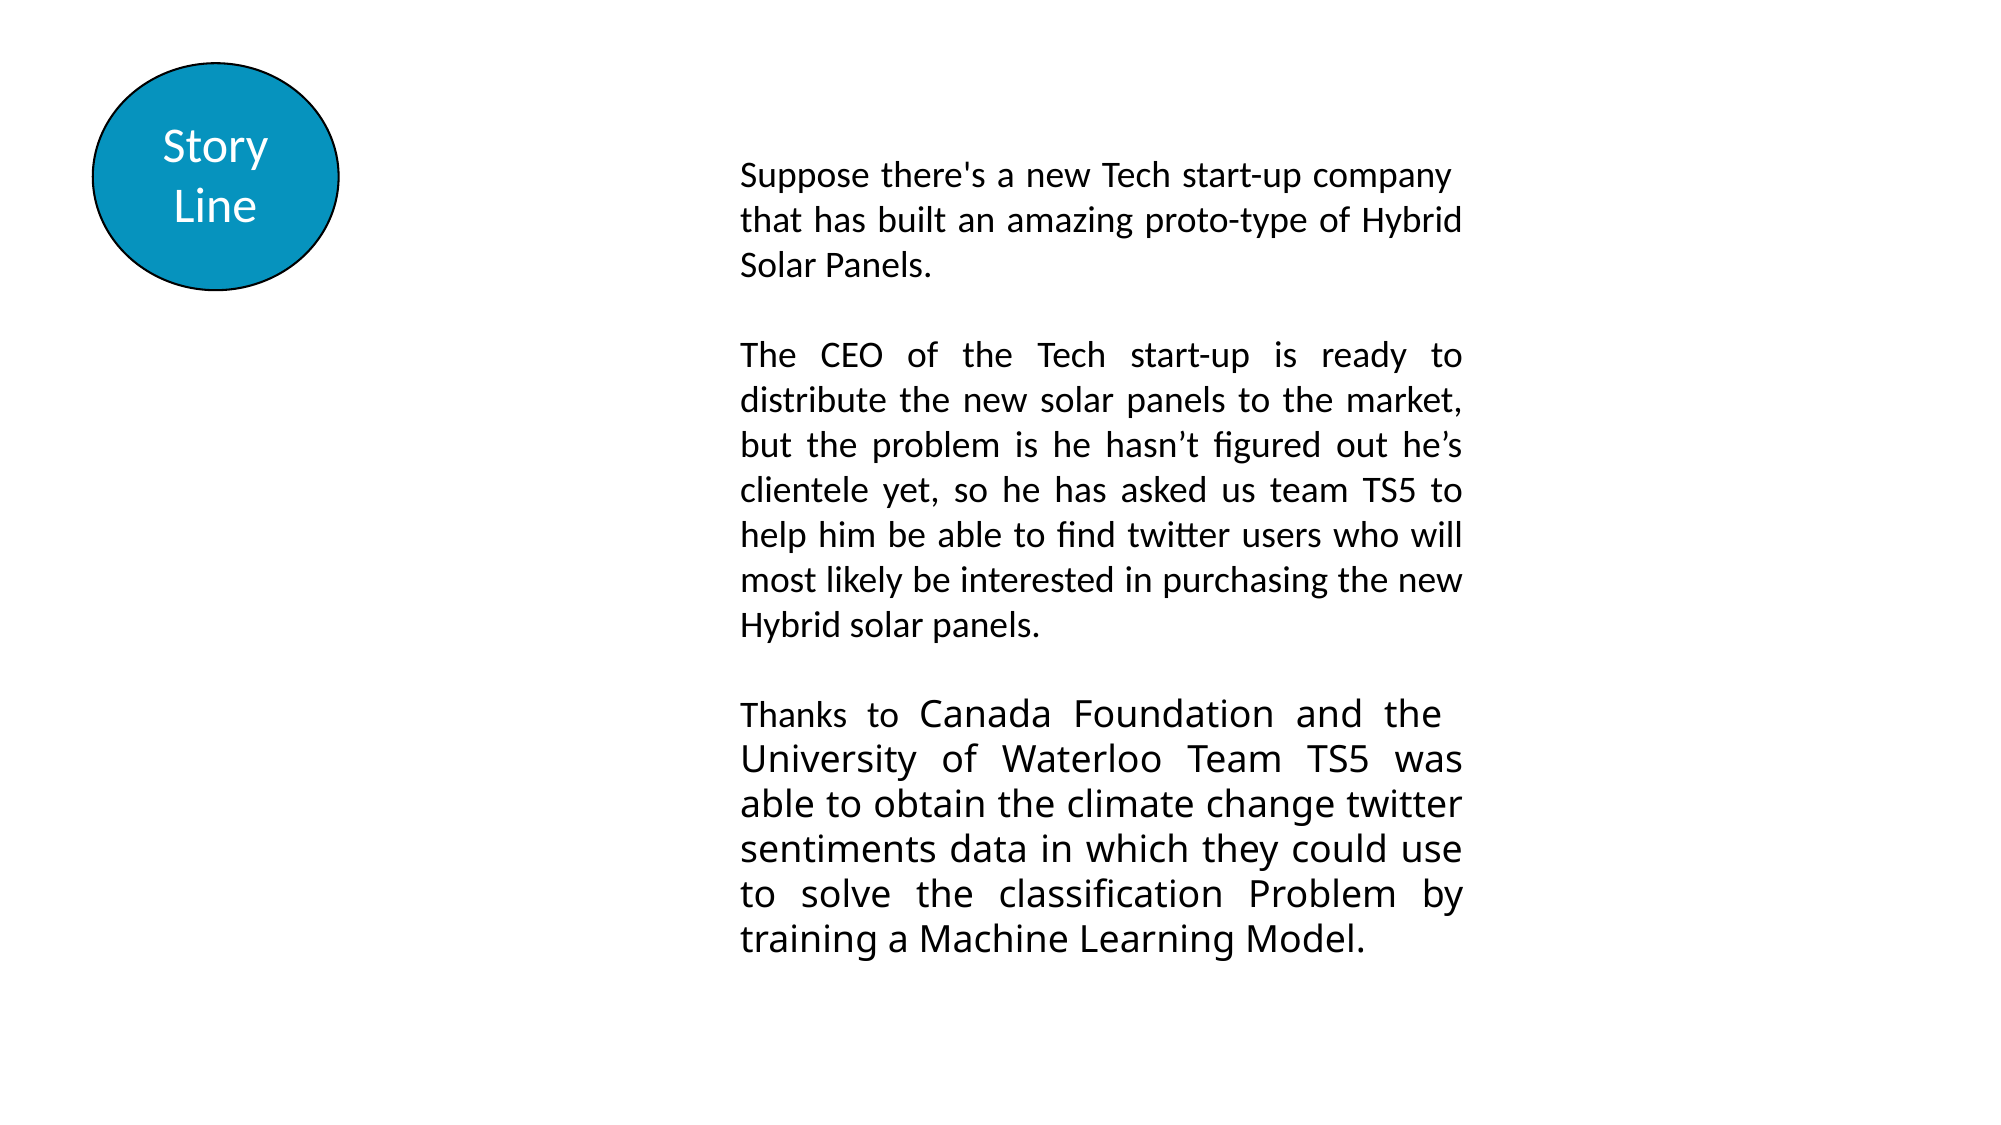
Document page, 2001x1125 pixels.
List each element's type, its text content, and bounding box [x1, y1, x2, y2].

text_box Suppose there's a new Tech start-up company that has built an amazing proto-type of Hybrid Solar Panels. The CEO of the Tech start-up is ready to distribute the new solar panels to the market, but the problem is he hasn’t figured out he’s clientele yet, so he has asked us team TS5 to help him be able to find twitter users who will most likely be interested in purchasing the new Hybrid solar panels. Thanks to Canada Foundation and the University of Waterloo Team TS5 was able to obtain the climate change twitter sentiments data in which they could use to solve the classification Problem by training a Machine Learning Model. [725, 142, 1479, 1058]
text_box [92, 63, 339, 291]
